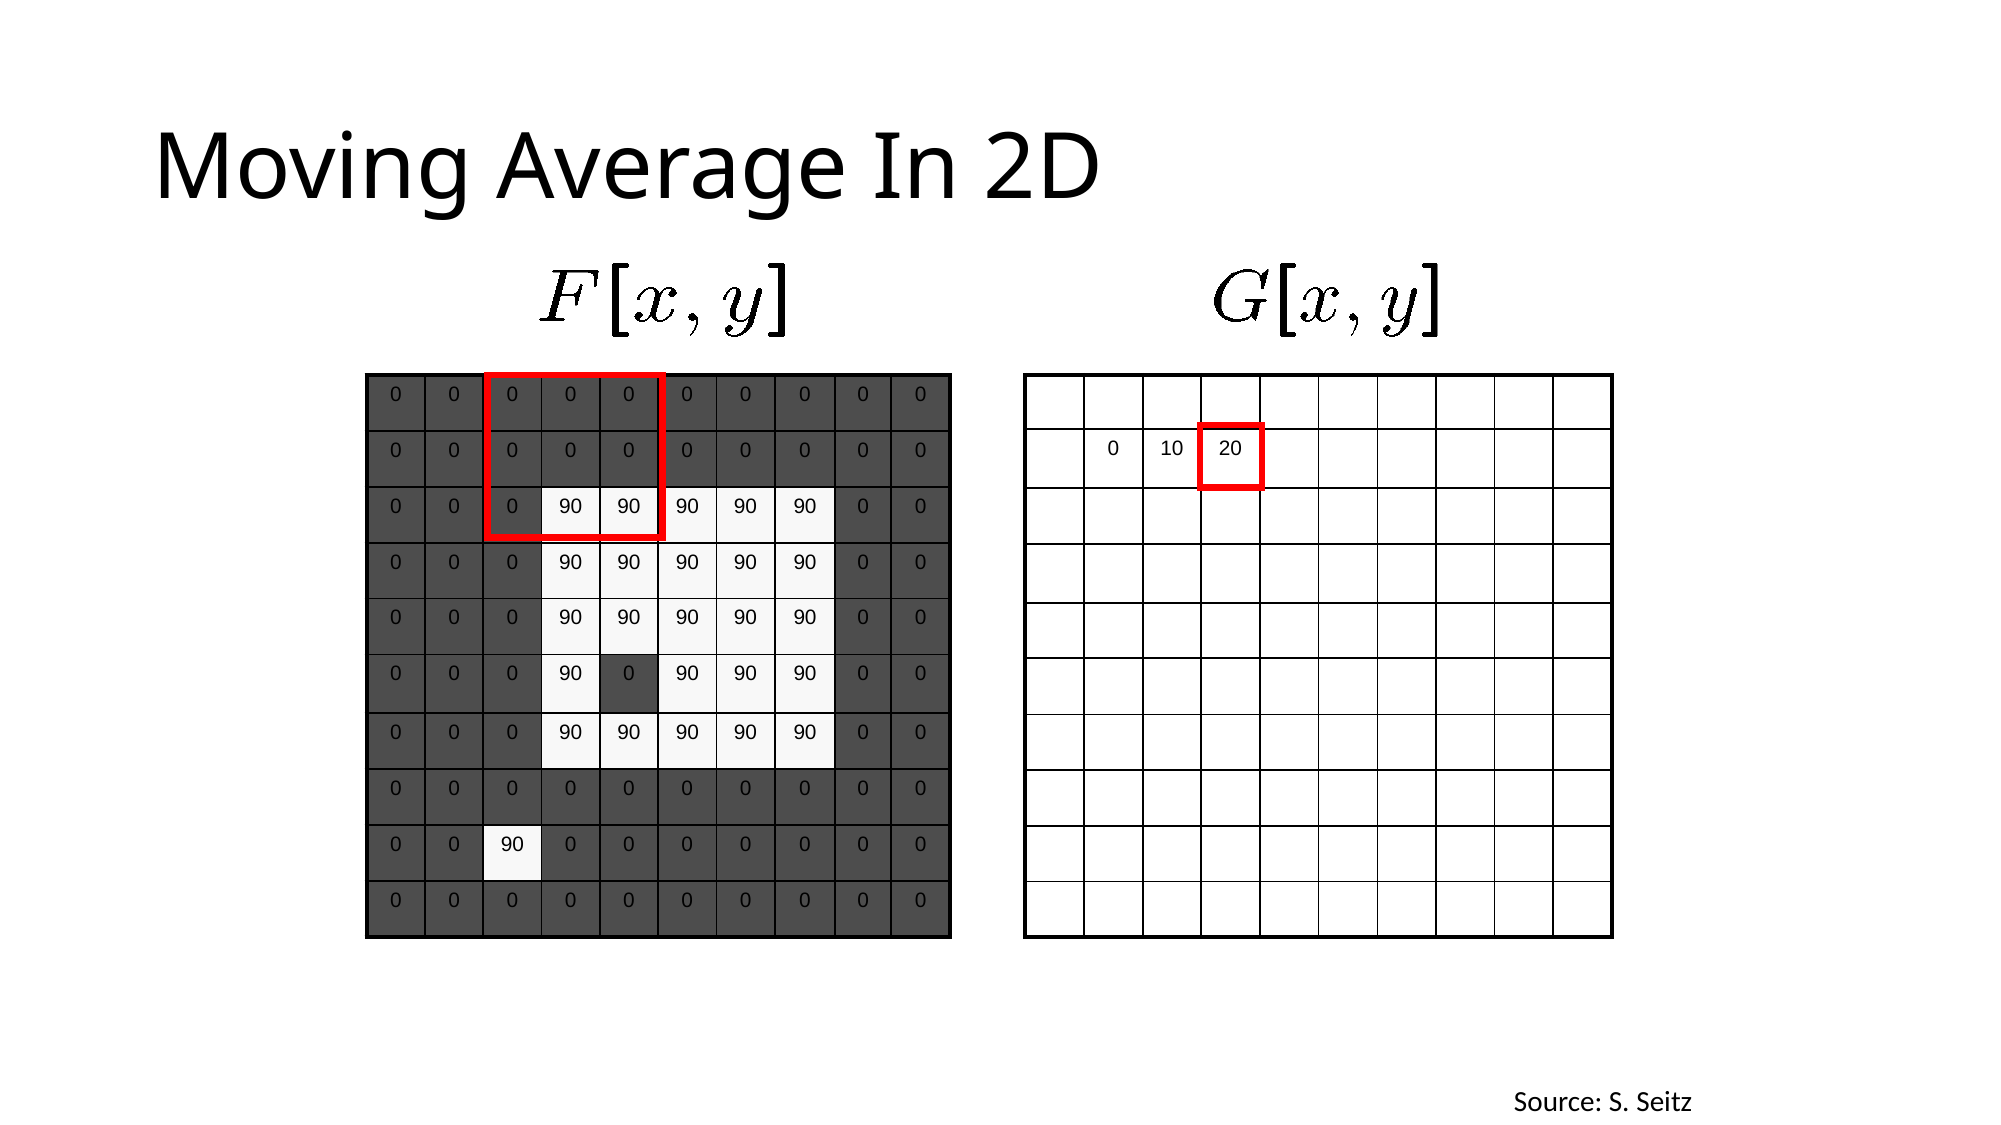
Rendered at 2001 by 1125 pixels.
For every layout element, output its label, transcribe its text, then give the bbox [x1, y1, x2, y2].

table_cell [1144, 771, 1200, 825]
table_cell [1202, 827, 1259, 881]
table_cell [1085, 715, 1142, 769]
table_cell [1319, 882, 1377, 935]
table_cell 0 [601, 882, 657, 935]
table_cell [1144, 489, 1200, 543]
text_box Source: S. Seitz [1499, 1074, 1708, 1125]
table_cell 0 [659, 770, 716, 824]
table_cell 0 [426, 432, 482, 486]
text_box [1199, 424, 1263, 488]
table_cell [1144, 827, 1200, 881]
table_header [1202, 377, 1259, 424]
table_cell [1378, 489, 1435, 543]
table_cell [1263, 430, 1318, 487]
table_cell [1378, 659, 1435, 714]
table_header 0 [717, 377, 774, 430]
table_cell 0 [717, 882, 774, 935]
table_cell 0 [836, 544, 890, 598]
table_cell 0 [426, 882, 482, 935]
table_cell 0 [369, 432, 424, 486]
table_cell 90 [542, 599, 599, 654]
table_cell 0 [426, 599, 482, 654]
table_cell [1378, 430, 1435, 487]
table_cell 90 [776, 544, 834, 598]
table_cell [1202, 604, 1259, 657]
table_cell 0 [836, 826, 890, 880]
table_cell 0 [1085, 430, 1142, 487]
table_cell 0 [369, 655, 424, 712]
table_cell [1554, 827, 1610, 881]
table_cell [1495, 545, 1552, 602]
table_cell [1495, 604, 1552, 657]
table_cell 90 [776, 714, 834, 768]
table_cell [1554, 715, 1610, 769]
table_cell 0 [484, 488, 541, 542]
table_cell 0 [892, 882, 948, 935]
table_cell [1554, 430, 1610, 487]
table_cell 0 [369, 599, 424, 654]
table_cell 90 [484, 826, 541, 880]
table_header [1027, 377, 1083, 428]
table_cell 0 [892, 655, 948, 712]
table_cell [1261, 545, 1318, 602]
table_cell [1437, 545, 1494, 602]
table_cell 90 [776, 655, 834, 712]
table_cell 0 [836, 714, 890, 768]
table_cell [1085, 882, 1142, 935]
table_header [1319, 377, 1377, 428]
picture [1212, 262, 1438, 338]
table_cell [1027, 882, 1083, 935]
table_cell 0 [836, 770, 890, 824]
table_header [1085, 377, 1142, 428]
table_cell [1144, 659, 1200, 714]
table_cell [1495, 659, 1552, 714]
table_header 0 [836, 377, 890, 430]
table_cell 0 [484, 544, 541, 598]
table_cell [1378, 545, 1435, 602]
table_cell [1378, 882, 1435, 935]
table_cell 0 [601, 655, 657, 712]
table_cell [1319, 430, 1377, 487]
table_cell [1495, 882, 1552, 935]
table_cell [1319, 827, 1377, 881]
table_cell [1085, 489, 1142, 543]
table_cell 10 [1144, 430, 1199, 487]
table_cell [1085, 659, 1142, 714]
table_cell 90 [776, 488, 834, 542]
table_cell 0 [484, 655, 541, 712]
table_cell [1437, 604, 1494, 657]
table_cell [1319, 715, 1377, 769]
table_cell 0 [836, 432, 890, 486]
table_cell 0 [776, 770, 834, 824]
table_cell [1144, 604, 1200, 657]
table_cell 90 [601, 544, 657, 598]
table_cell [1554, 771, 1610, 825]
table_cell 0 [484, 770, 541, 824]
table_cell [1144, 545, 1200, 602]
table_cell [1261, 604, 1318, 657]
table_cell 90 [717, 714, 774, 768]
table_header 0 [663, 377, 716, 430]
table_cell 0 [892, 432, 948, 486]
table_cell [1378, 604, 1435, 657]
table_cell 90 [776, 599, 834, 654]
table_cell 90 [601, 714, 657, 768]
table_cell 90 [601, 538, 657, 542]
table_cell [1437, 771, 1494, 825]
table_cell 0 [426, 826, 482, 880]
table_cell 90 [717, 599, 774, 654]
table_cell 0 [369, 770, 424, 824]
table_cell 0 [892, 826, 948, 880]
table_cell [1554, 882, 1610, 935]
table_cell [1319, 771, 1377, 825]
table_cell [1027, 827, 1083, 881]
table_cell 0 [484, 714, 541, 768]
table_cell [1437, 827, 1494, 881]
table_cell 0 [369, 488, 424, 542]
table_cell [1378, 827, 1435, 881]
table_cell 0 [892, 544, 948, 598]
table_cell [1202, 545, 1259, 602]
table_cell [1027, 545, 1083, 602]
table_header 0 [892, 377, 948, 430]
table_cell 0 [542, 882, 599, 935]
table_cell [1437, 659, 1494, 714]
table_cell 0 [776, 826, 834, 880]
table_cell 0 [426, 770, 482, 824]
title Moving Average In 2D [137, 59, 1863, 278]
table_cell [1144, 715, 1200, 769]
table_cell [1202, 882, 1259, 935]
table_cell 0 [659, 826, 716, 880]
table_cell [1554, 489, 1610, 543]
table_cell 90 [659, 488, 716, 542]
table_cell 0 [542, 826, 599, 880]
table_cell 90 [659, 655, 716, 712]
table_cell 0 [601, 770, 657, 824]
table_cell [1378, 715, 1435, 769]
table_cell [1437, 882, 1494, 935]
table_cell [1495, 827, 1552, 881]
table_cell [1378, 771, 1435, 825]
table_cell [1437, 715, 1494, 769]
table_cell 0 [484, 882, 541, 935]
table_header [1554, 377, 1610, 428]
table_cell 90 [542, 655, 599, 712]
table_cell 0 [484, 599, 541, 654]
table_cell [1202, 489, 1259, 543]
table_cell 0 [892, 770, 948, 824]
table_cell [1261, 659, 1318, 714]
table_cell 0 [836, 655, 890, 712]
table_cell 0 [836, 488, 890, 542]
table_cell 0 [369, 544, 424, 598]
table_cell [1144, 882, 1200, 935]
table_cell [1027, 715, 1083, 769]
table_cell [1202, 659, 1259, 714]
table_cell [1495, 771, 1552, 825]
table_cell 0 [776, 432, 834, 486]
table_cell [1495, 489, 1552, 543]
table_cell [1319, 659, 1377, 714]
table_cell [1319, 604, 1377, 657]
table_cell 0 [892, 488, 948, 542]
table_cell [1027, 430, 1083, 487]
table_cell 90 [717, 544, 774, 598]
table_cell 0 [369, 882, 424, 935]
table_cell [1554, 604, 1610, 657]
table_cell 90 [717, 655, 774, 712]
table_cell [1261, 827, 1318, 881]
table_cell [1202, 771, 1259, 825]
table_cell 0 [426, 655, 482, 712]
table_cell 90 [542, 538, 599, 542]
table_cell 0 [426, 488, 482, 542]
table_cell [1261, 715, 1318, 769]
text_box [487, 374, 663, 538]
table_cell [1085, 827, 1142, 881]
table_cell [1319, 545, 1377, 602]
table_cell [1085, 604, 1142, 657]
table_cell 0 [892, 599, 948, 654]
table_cell 90 [659, 544, 716, 598]
table_header 0 [369, 377, 424, 430]
table_cell [1437, 489, 1494, 543]
table_cell 0 [369, 714, 424, 768]
table_header [1144, 377, 1200, 428]
table_header [1261, 377, 1318, 428]
table_cell 0 [836, 599, 890, 654]
table_cell 0 [776, 882, 834, 935]
table_cell [1027, 489, 1083, 543]
table_header 0 [776, 377, 834, 430]
table_cell 0 [659, 882, 716, 935]
table_cell 0 [892, 714, 948, 768]
table_cell 90 [542, 544, 599, 598]
table_cell 0 [717, 432, 774, 486]
table_cell 0 [426, 714, 482, 768]
table_cell [1027, 659, 1083, 714]
table_cell [1495, 715, 1552, 769]
table_cell 90 [542, 714, 599, 768]
table_cell 0 [717, 826, 774, 880]
table_cell [1202, 715, 1259, 769]
table_header 0 [426, 377, 482, 430]
table_cell [1261, 489, 1318, 543]
table_cell 90 [601, 599, 657, 654]
table_cell 0 [663, 432, 716, 486]
table_cell [1085, 771, 1142, 825]
table_cell [1027, 604, 1083, 657]
table_cell [1261, 771, 1318, 825]
table_cell [1319, 489, 1377, 543]
table_cell [1554, 659, 1610, 714]
table_cell 0 [542, 770, 599, 824]
table_header [1495, 377, 1552, 428]
table_cell [1554, 545, 1610, 602]
picture [537, 262, 788, 338]
table_cell 0 [836, 882, 890, 935]
table_cell 0 [426, 544, 482, 598]
table_cell [1261, 882, 1318, 935]
table_cell 90 [659, 599, 716, 654]
table_header [1378, 377, 1435, 428]
table_header [1437, 377, 1494, 428]
table_cell [1495, 430, 1552, 487]
table_cell 0 [601, 826, 657, 880]
table_cell 0 [717, 770, 774, 824]
table_cell 90 [717, 488, 774, 542]
table_cell [1085, 545, 1142, 602]
table_cell 90 [659, 714, 716, 768]
table_cell [1027, 771, 1083, 825]
table_cell [1437, 430, 1494, 487]
table_cell 0 [369, 826, 424, 880]
